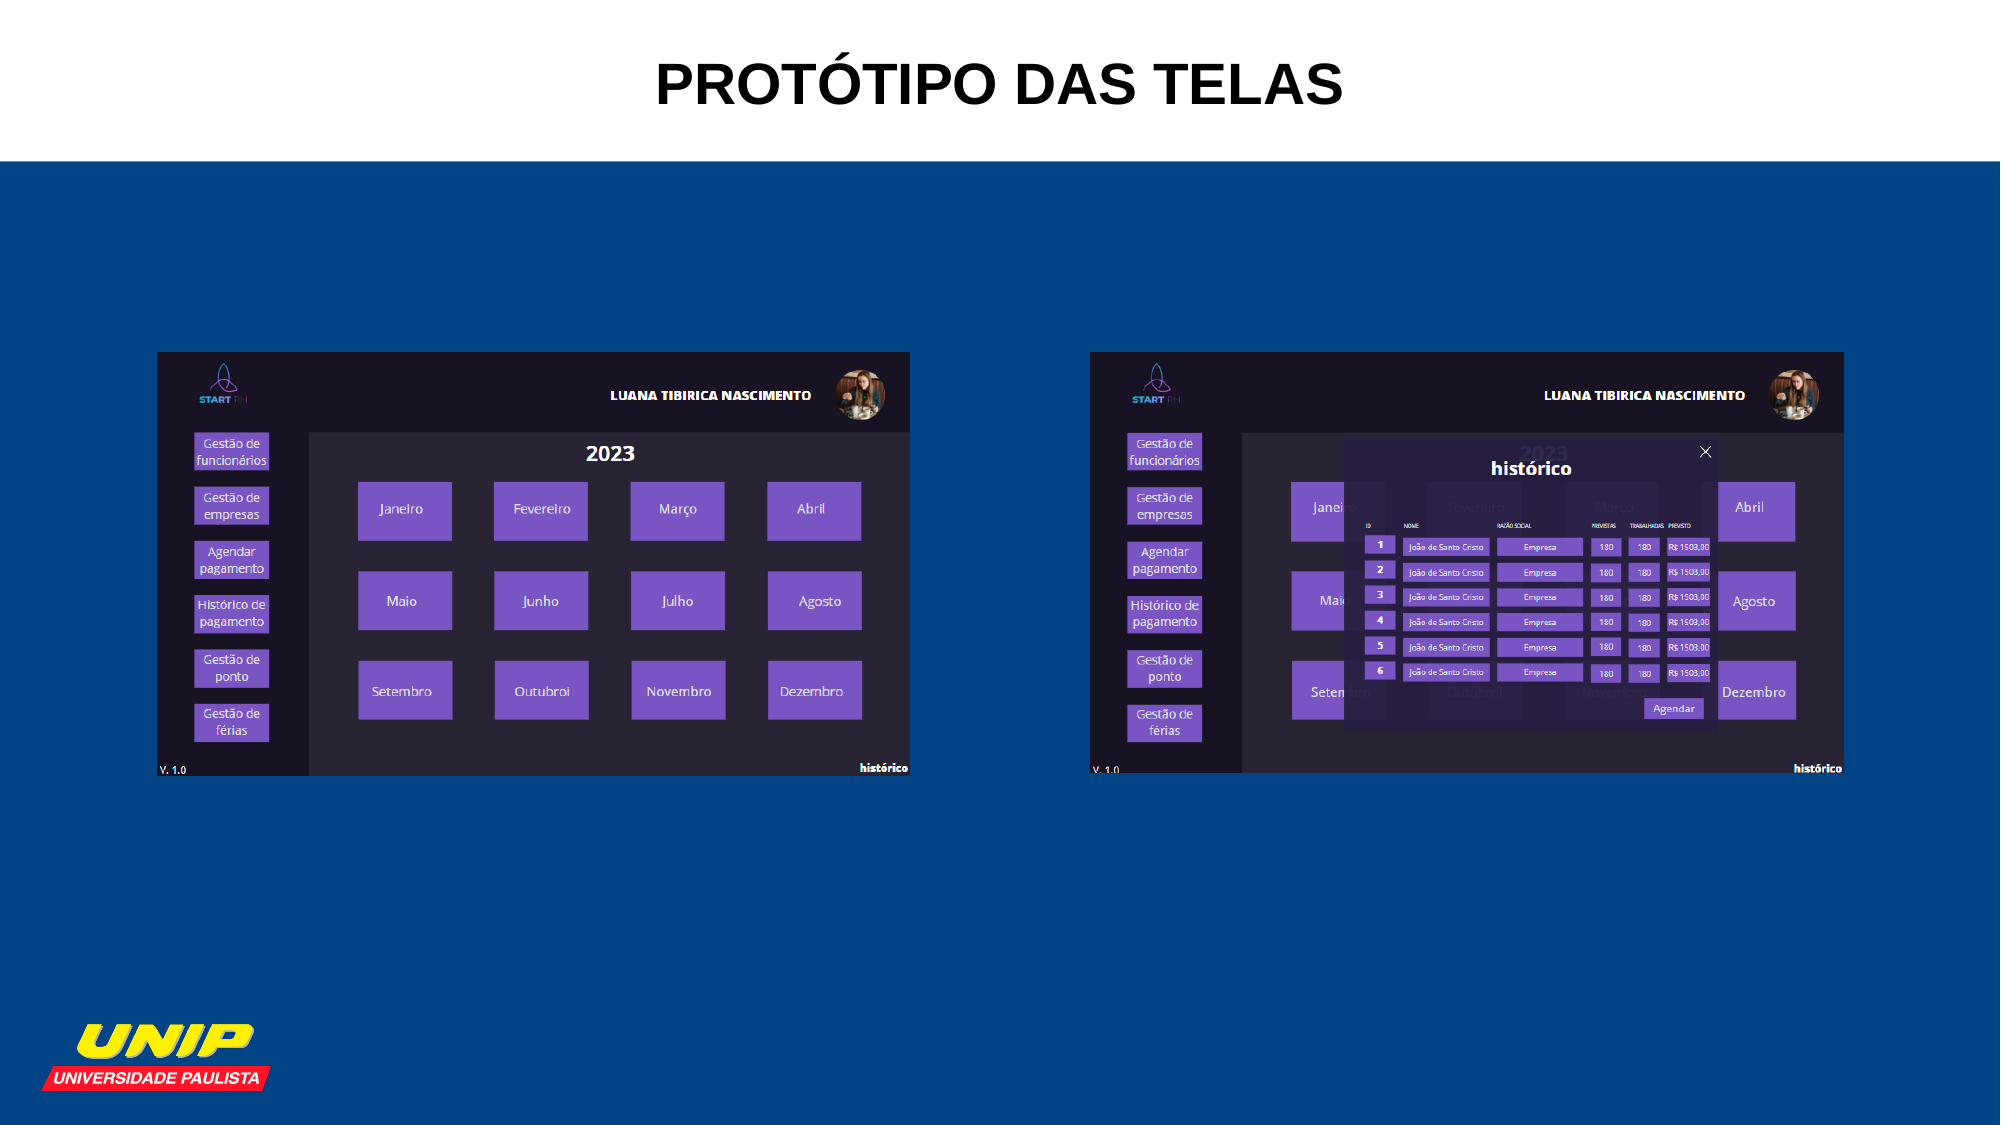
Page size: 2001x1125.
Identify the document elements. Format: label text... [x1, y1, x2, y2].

picture [157, 352, 910, 776]
picture [1090, 352, 1844, 773]
text_box PROTÓTIPO DAS TELAS [0, 0, 2000, 162]
picture [25, 1012, 287, 1105]
